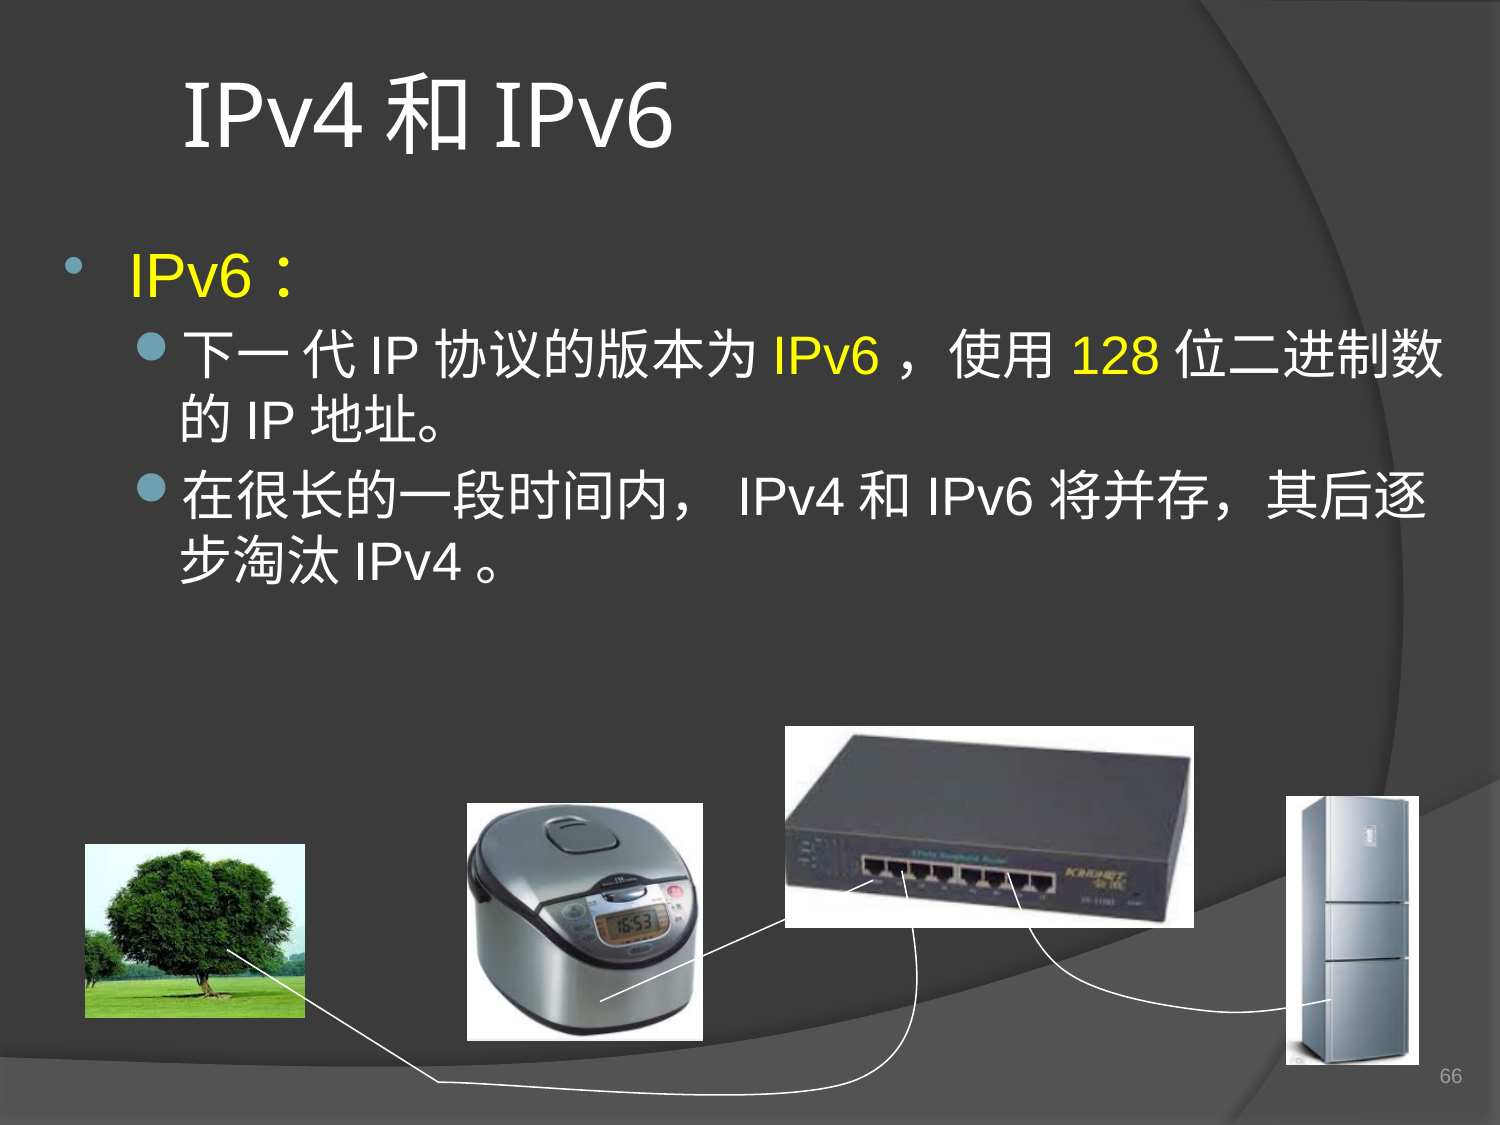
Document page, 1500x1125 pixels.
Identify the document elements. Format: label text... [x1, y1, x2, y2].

text_box [1034, 937, 1277, 1013]
picture [785, 725, 1194, 928]
picture [85, 843, 305, 1018]
text_box [314, 885, 917, 1095]
slide_number 66 [1337, 1028, 1463, 1088]
list IPv6： 下一 代IP协议的版本为IPv6，使用128位二进制数的IP地址。 在很长的一段时间内，IPv4和IPv6将并存，其后逐步淘汰IPv4。 [44, 227, 1463, 1000]
picture [467, 803, 703, 1042]
title IPv4和IPv6 [174, 50, 1413, 173]
picture [1286, 796, 1419, 1065]
